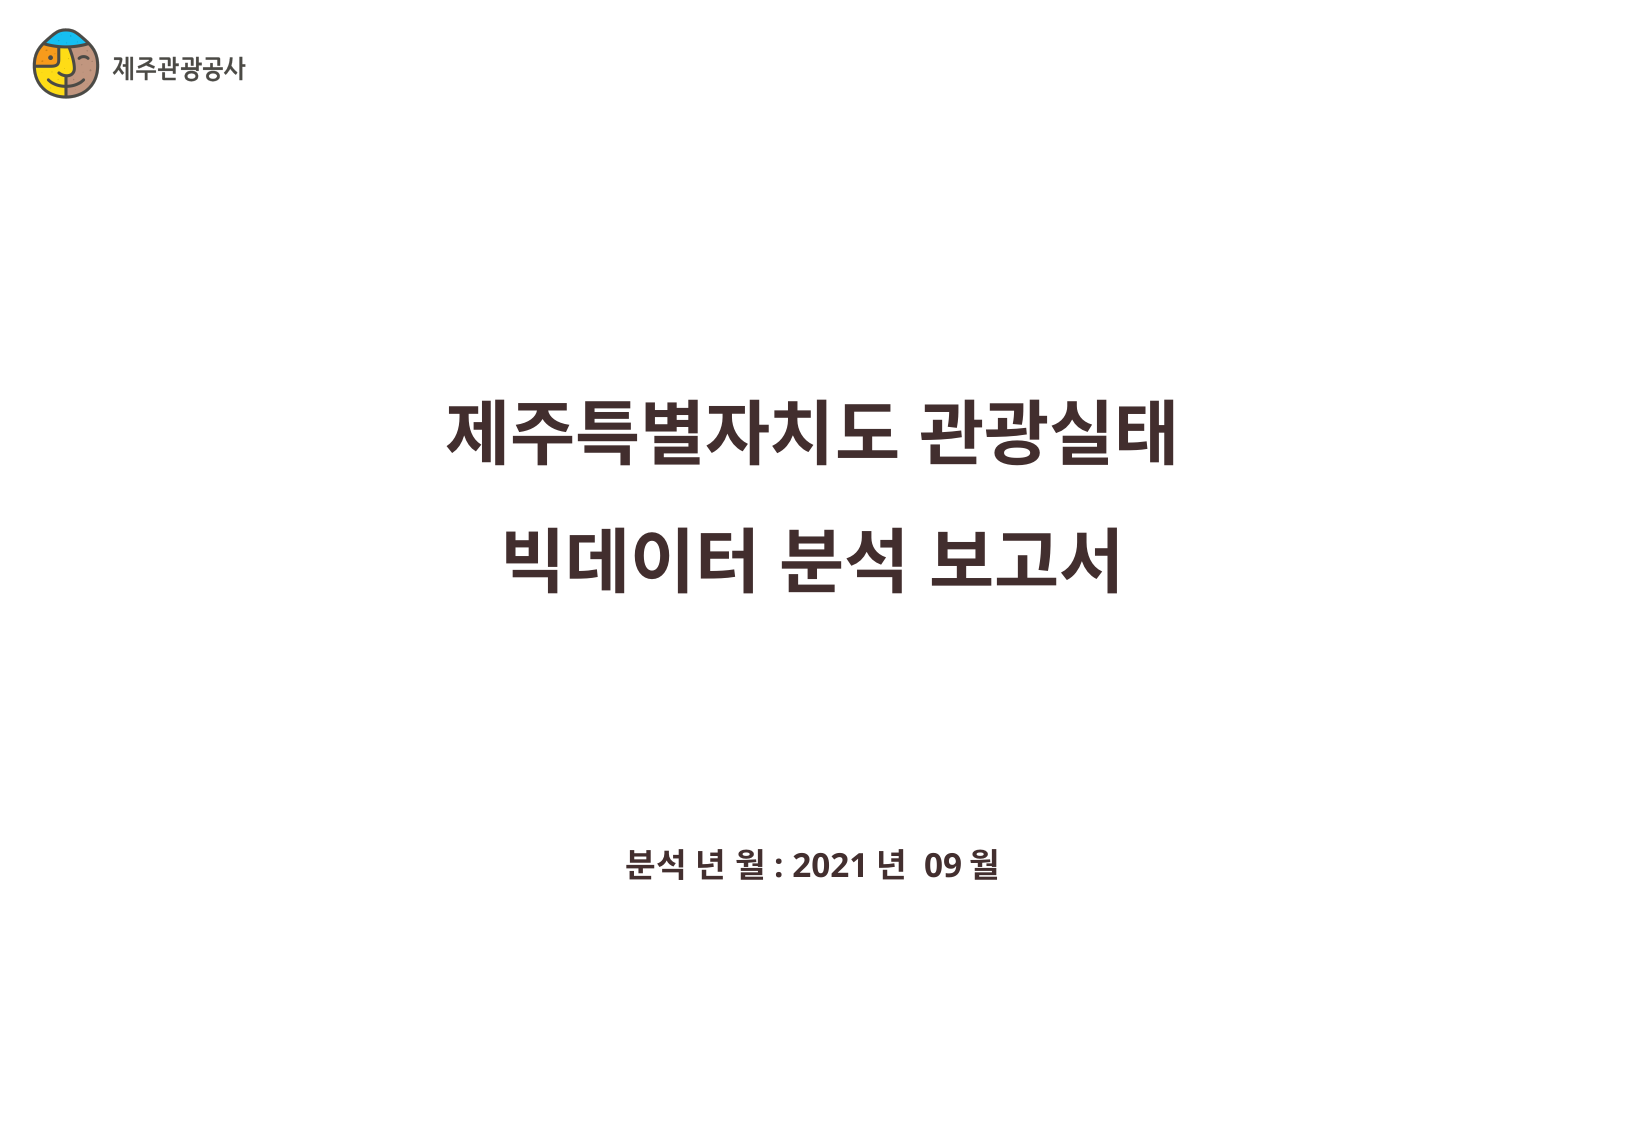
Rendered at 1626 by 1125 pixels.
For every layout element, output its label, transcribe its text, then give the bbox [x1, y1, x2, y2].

text_box [0, 0, 1625, 207]
text_box 분석 년 월: 2021년 09월 [0, 816, 1625, 892]
picture [110, 53, 248, 84]
text_box 제주특별자치도 관광실태 빅데이터 분석 보고서 [0, 339, 1625, 609]
picture [28, 27, 104, 101]
